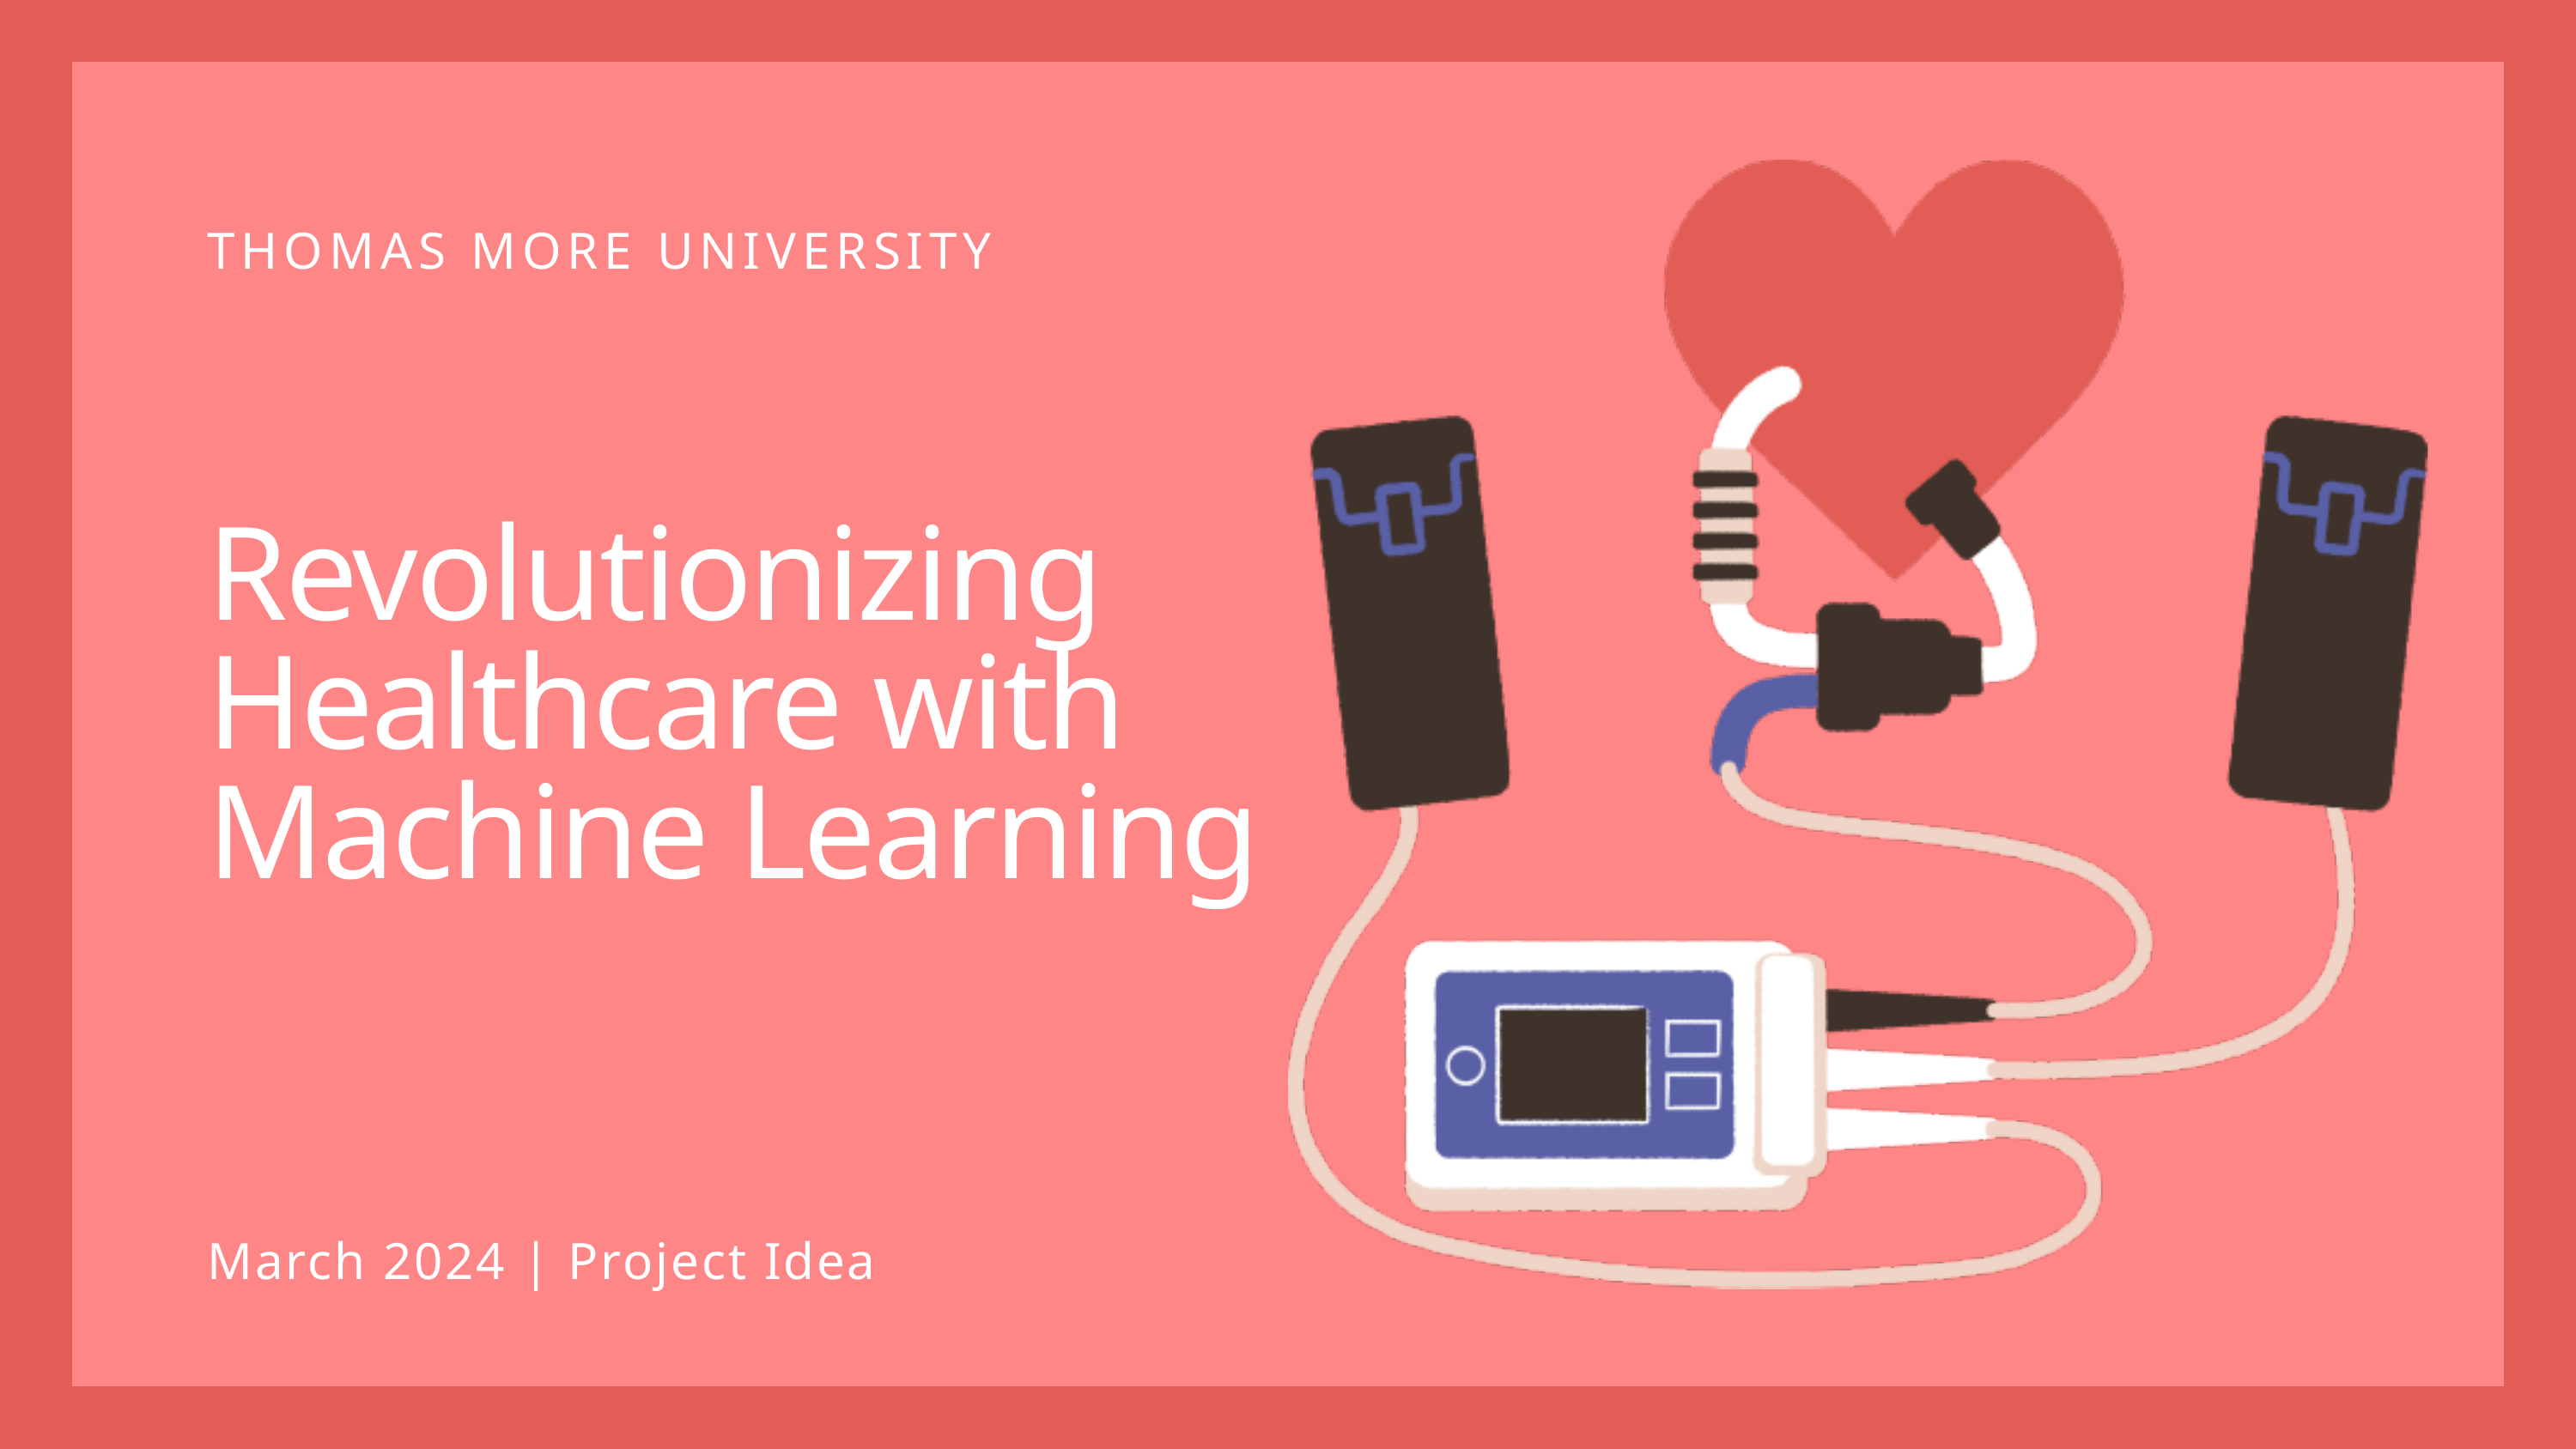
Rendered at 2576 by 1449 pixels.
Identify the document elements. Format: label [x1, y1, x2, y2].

text_box [71, 61, 2505, 1387]
